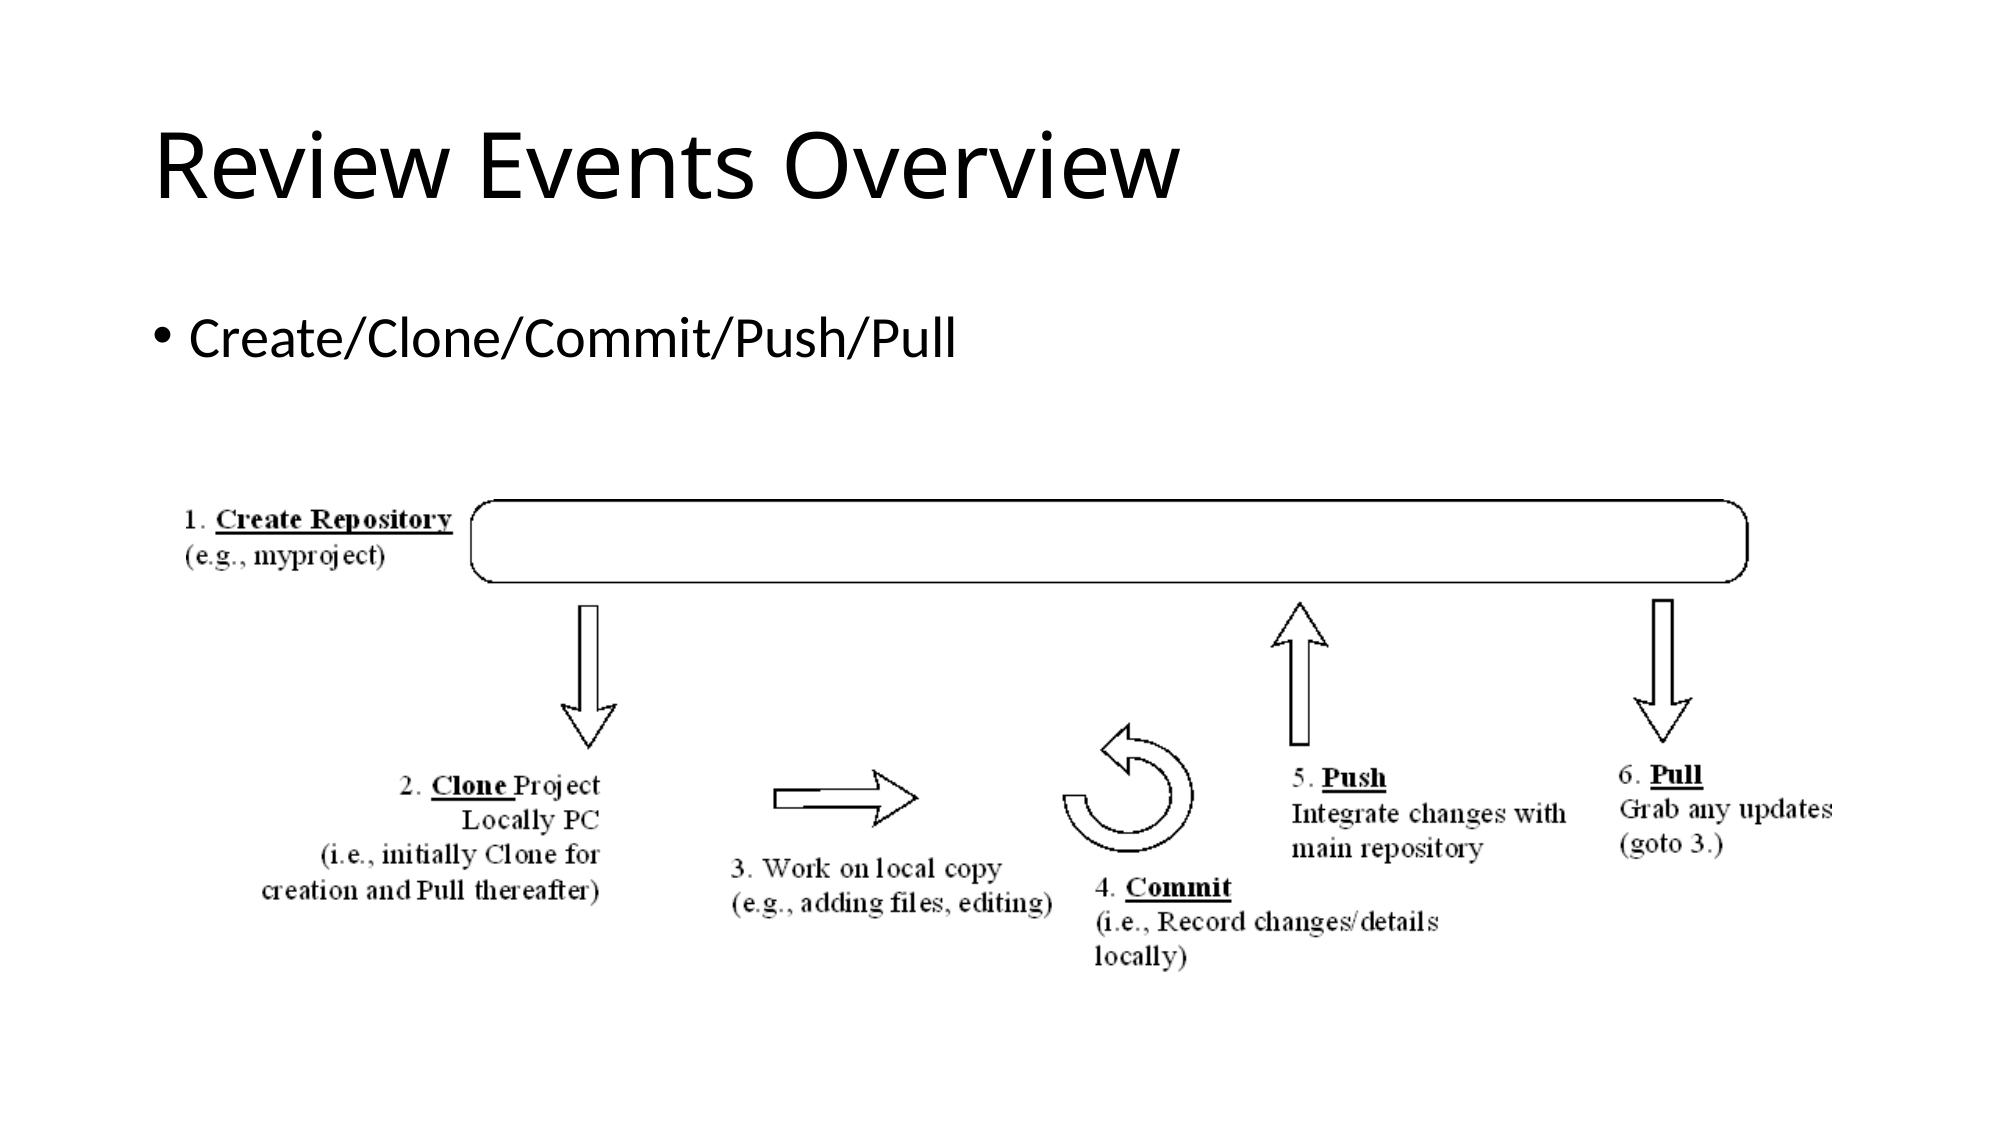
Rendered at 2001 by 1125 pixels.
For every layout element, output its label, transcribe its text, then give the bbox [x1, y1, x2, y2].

list Create/Clone/Commit/Push/Pull [137, 299, 1863, 1014]
title Review Events Overview [137, 59, 1863, 278]
picture [186, 499, 1832, 975]
